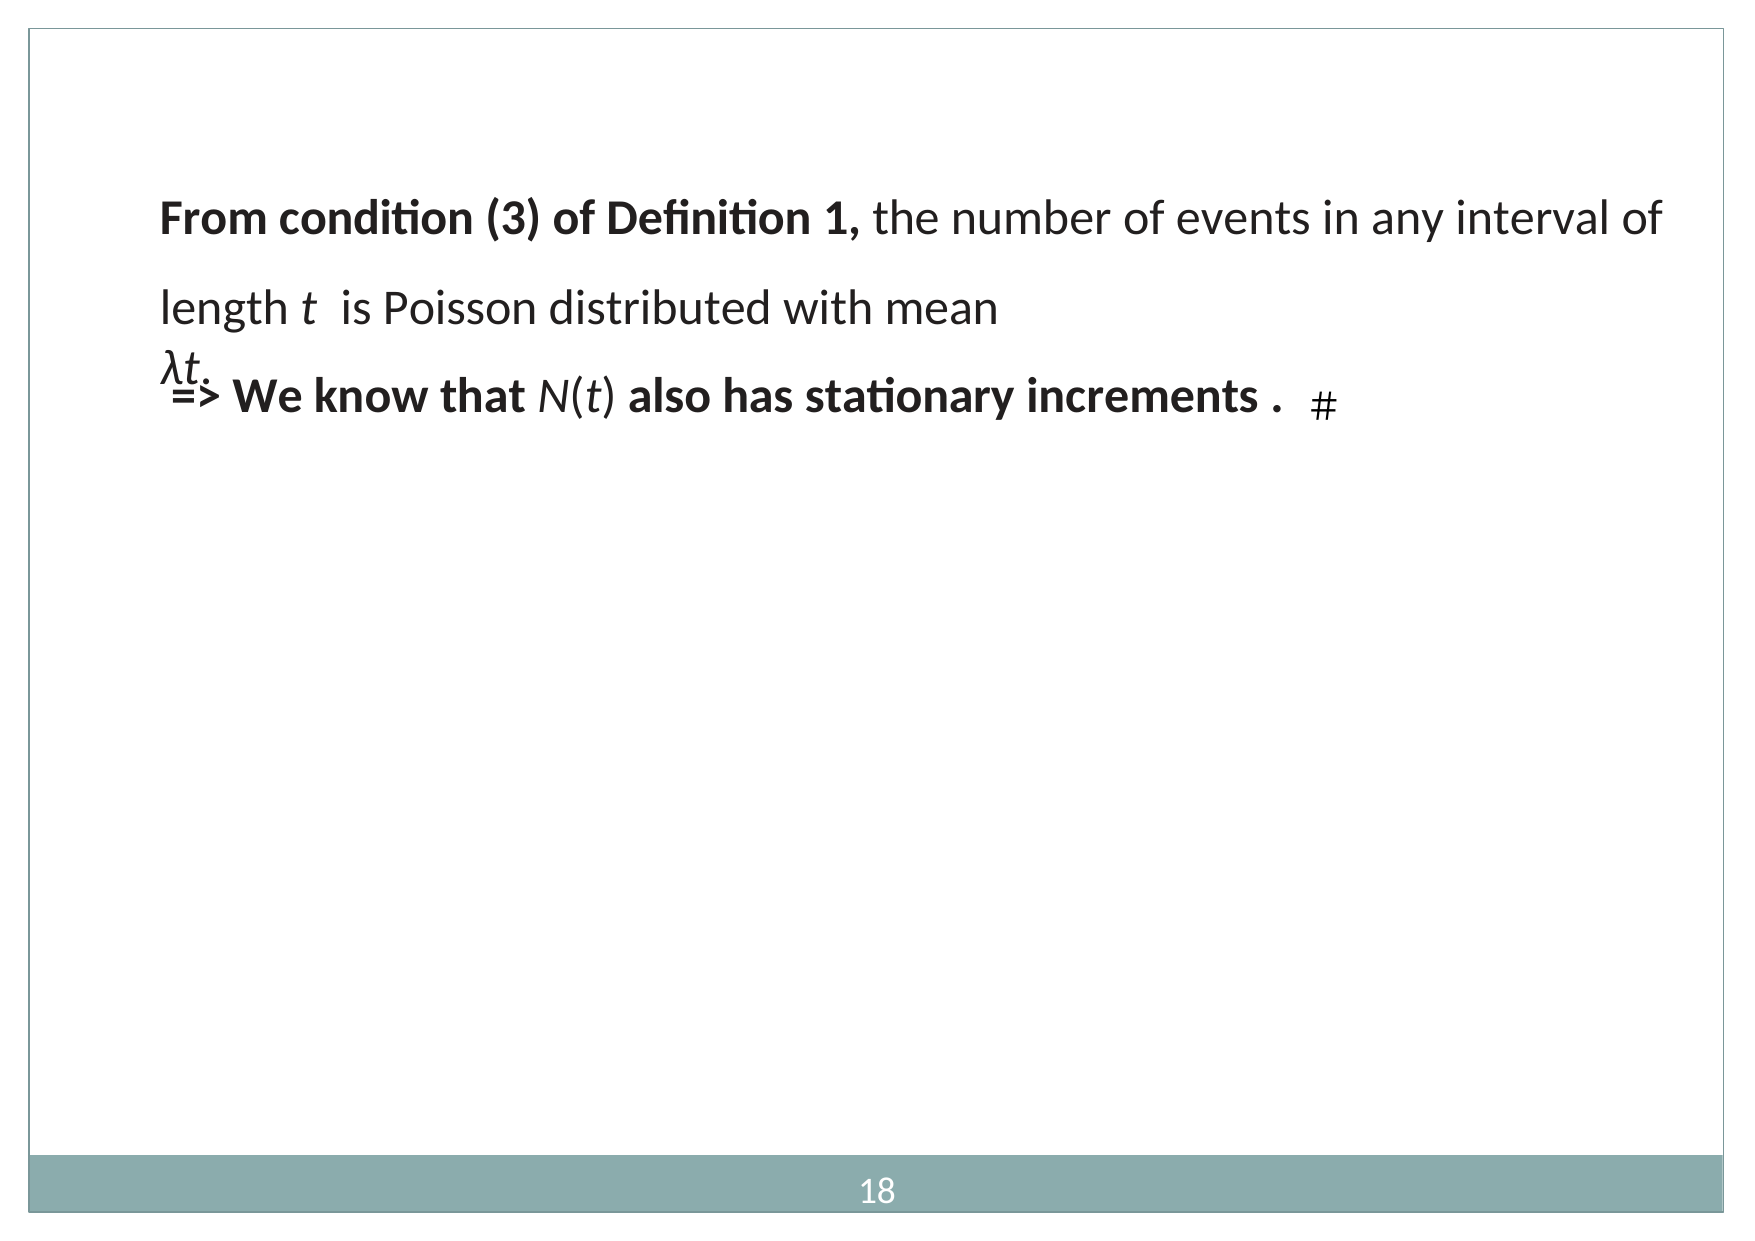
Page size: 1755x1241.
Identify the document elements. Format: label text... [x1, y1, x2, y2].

text_box length t is Poisson distributed with mean λt. [157, 274, 1062, 395]
slide_number 16 [853, 1165, 901, 1241]
text_box From condition (3) of Definition 1, the number of events in any interval of [157, 184, 1666, 245]
text_box ＃ [1303, 383, 1346, 429]
text_box => We know that N(t) also has stationary increments . [168, 362, 1284, 423]
